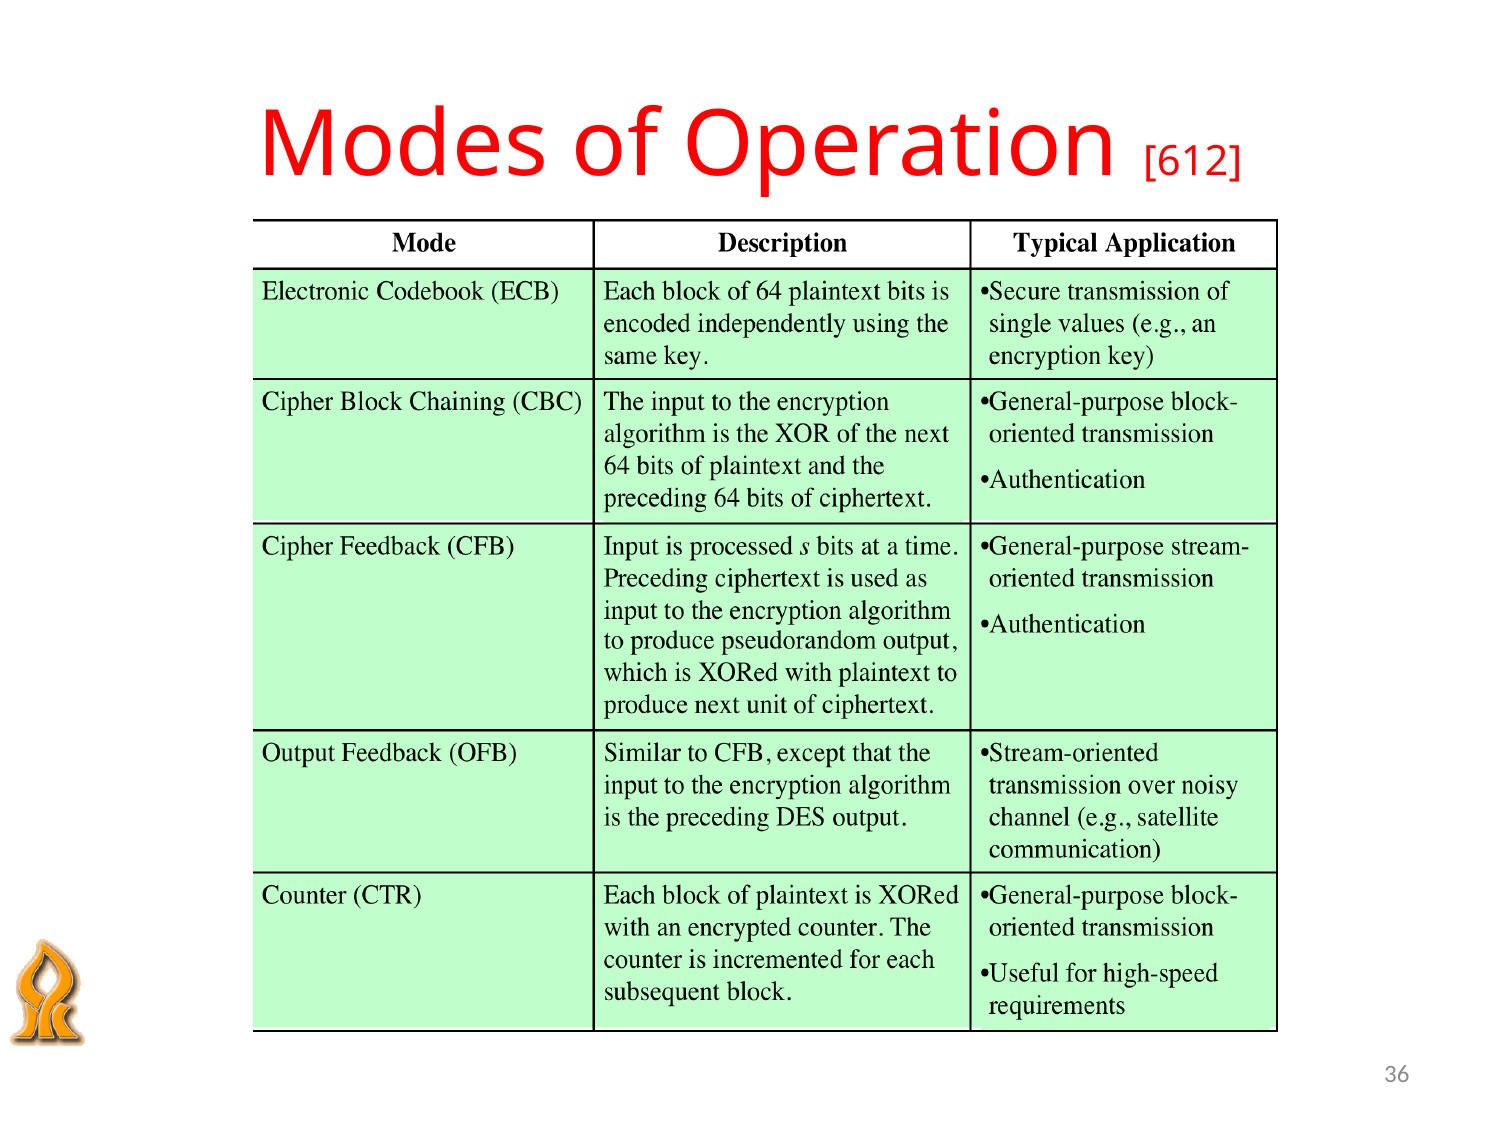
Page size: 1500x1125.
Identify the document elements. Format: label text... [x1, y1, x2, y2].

title Modes of Operation [612] [75, 45, 1425, 233]
picture [10, 939, 85, 1046]
slide_number 36 [1074, 1042, 1425, 1103]
picture [253, 219, 1280, 1064]
